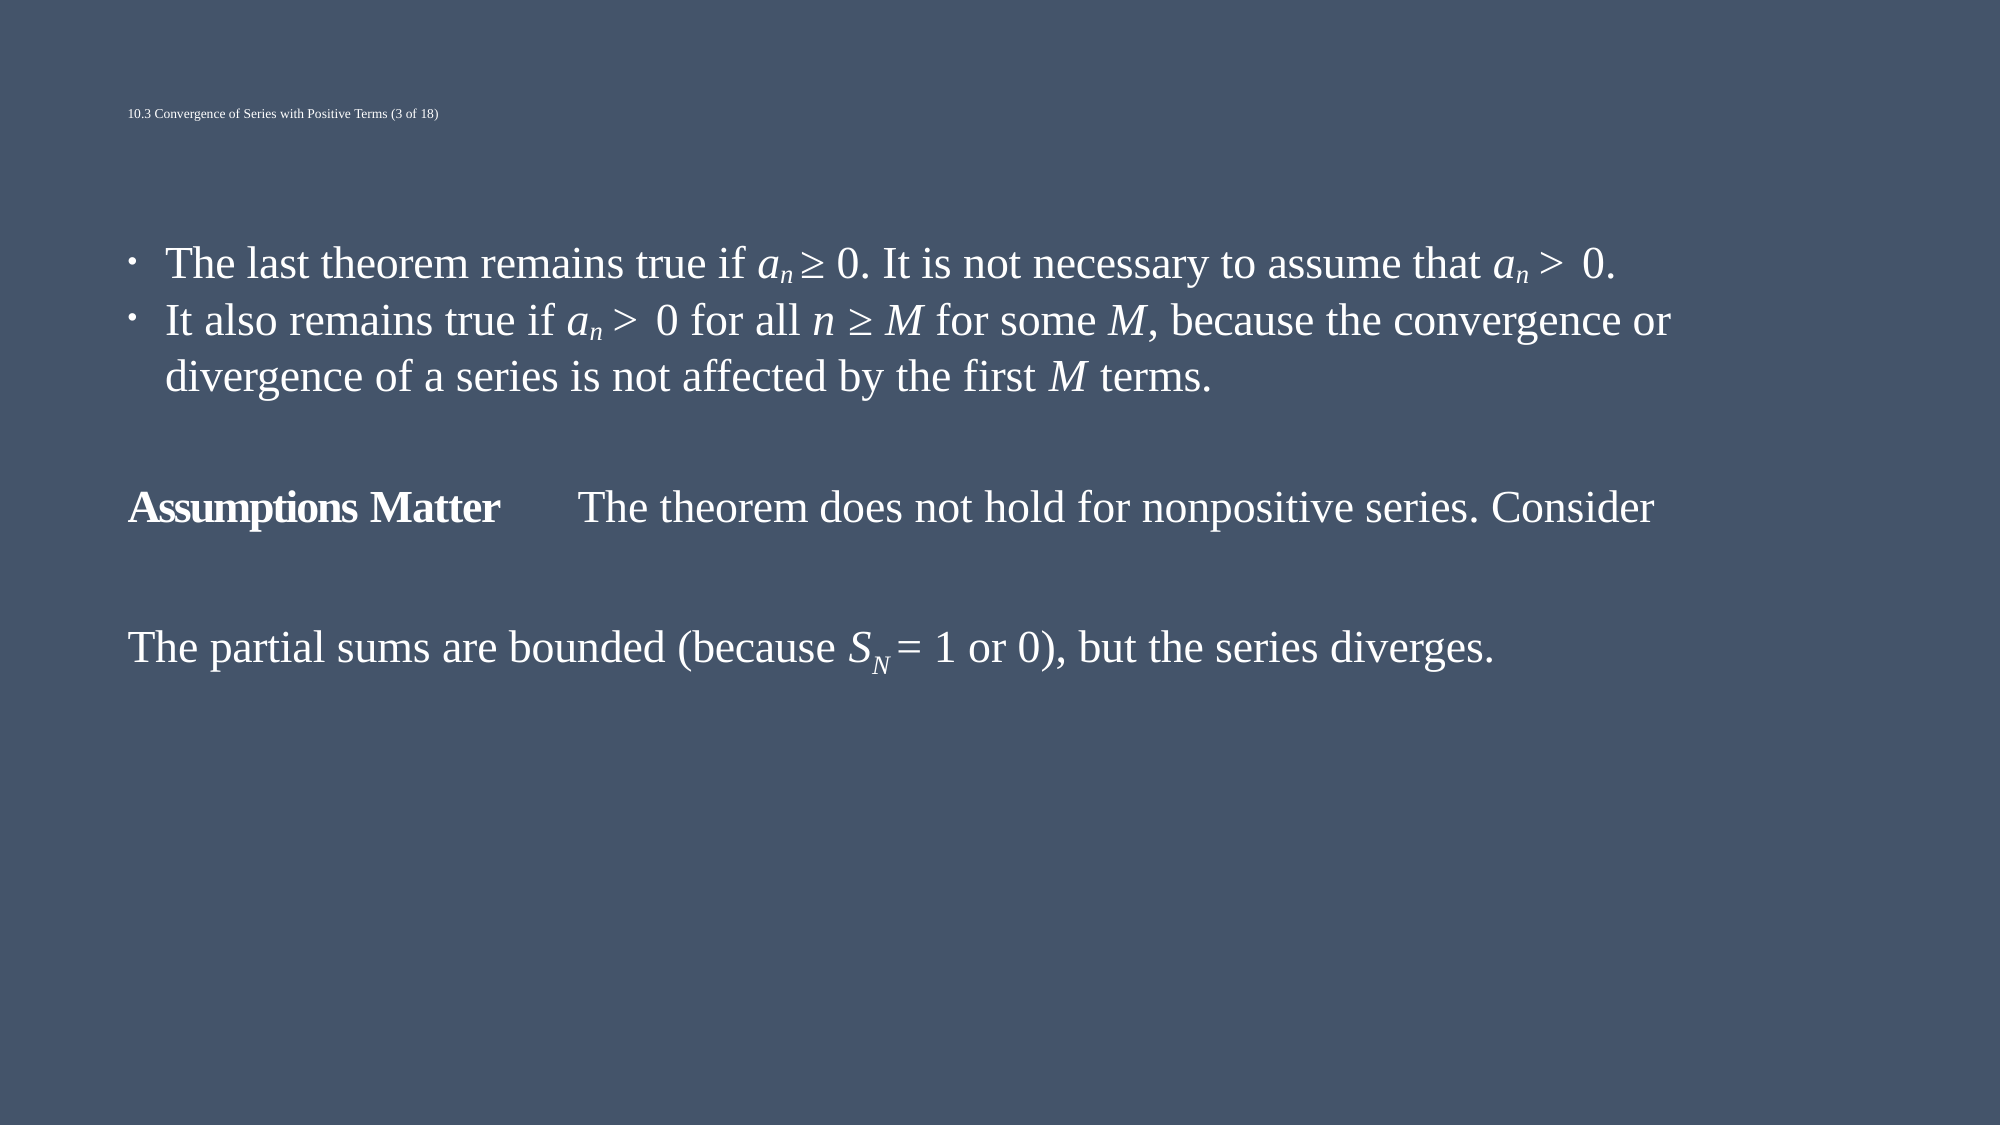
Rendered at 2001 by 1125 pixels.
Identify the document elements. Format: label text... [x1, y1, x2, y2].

title 10.3 Convergence of Series with Positive Terms (3 of 18) [112, 99, 1775, 203]
